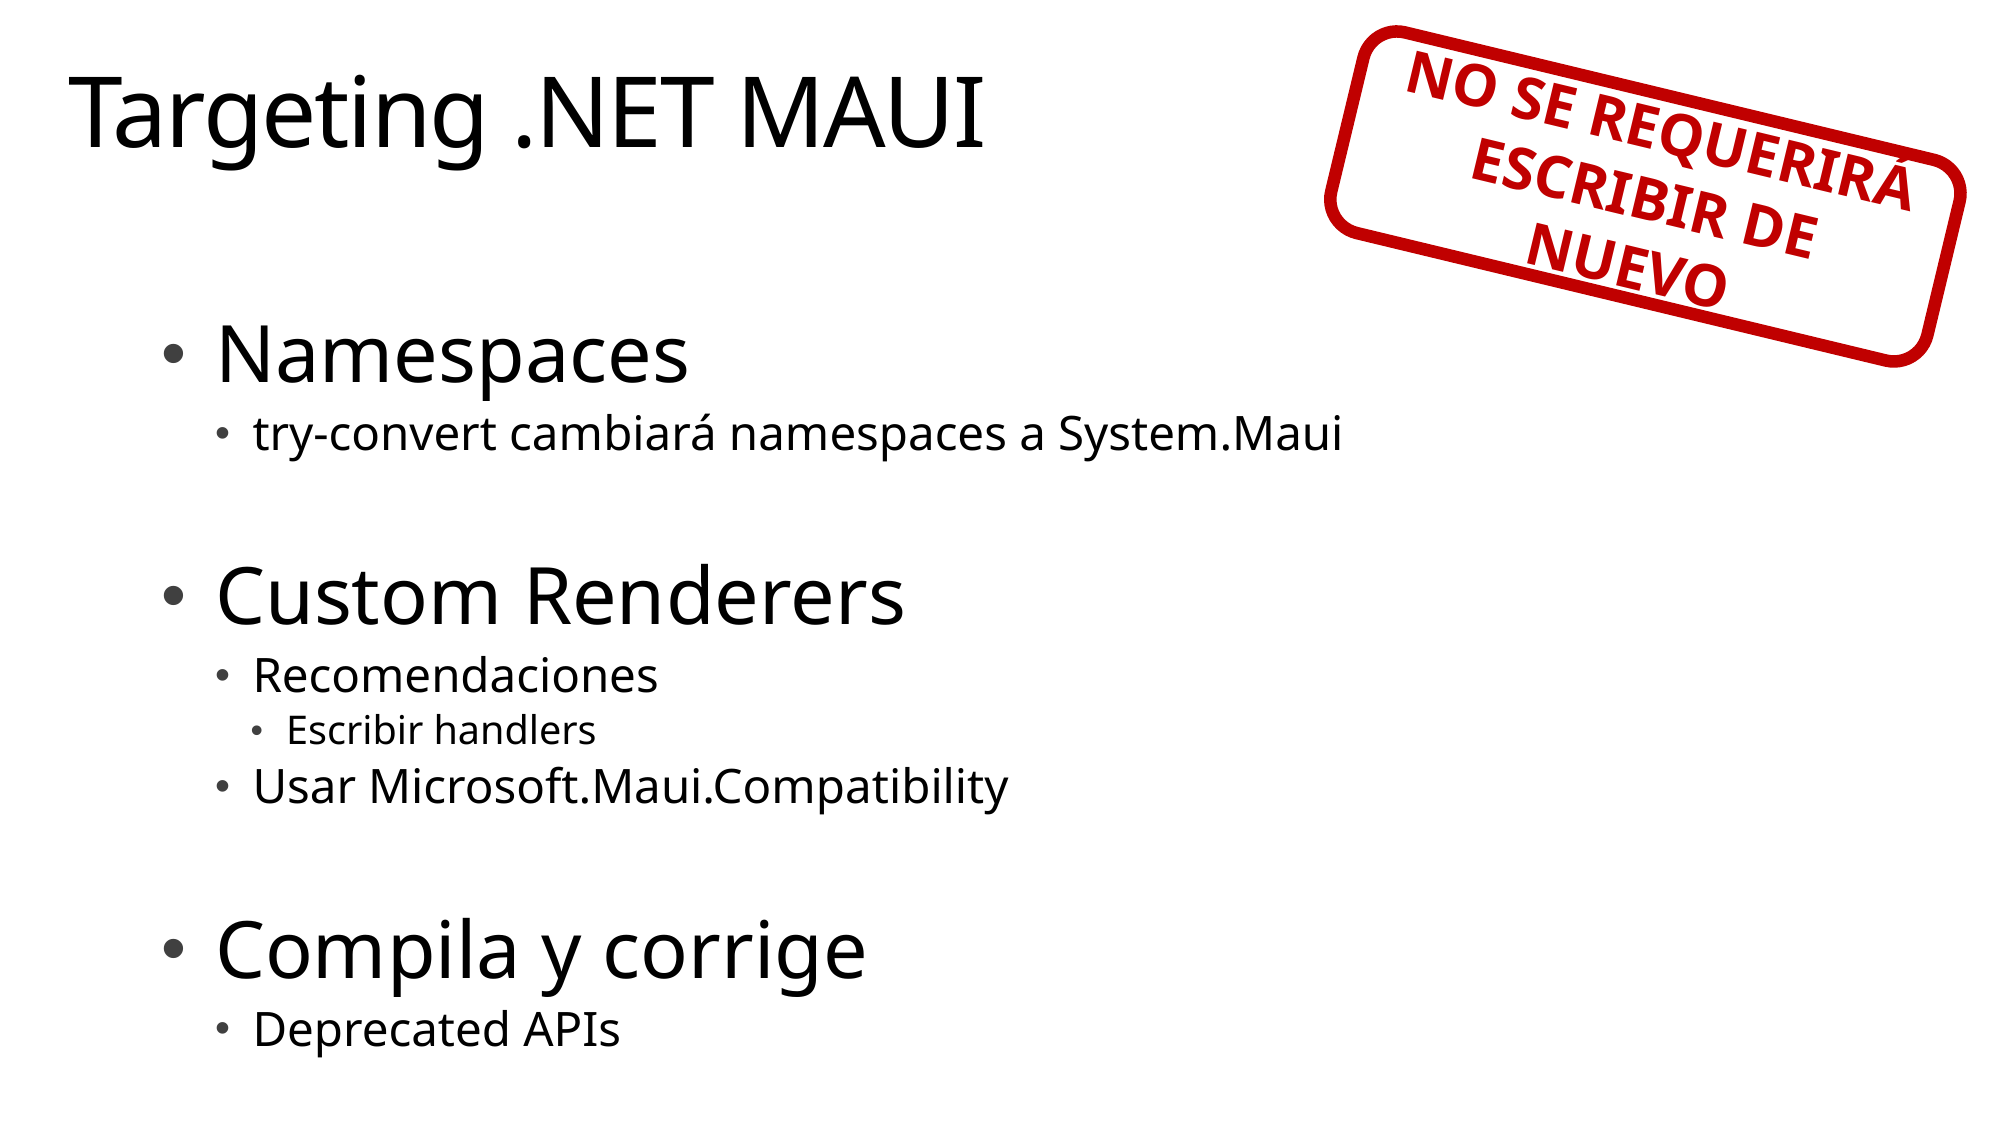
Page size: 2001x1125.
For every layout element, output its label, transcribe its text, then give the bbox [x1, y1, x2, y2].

list Namespaces try-convert cambiará namespaces a System.Maui Custom Renderers Recomendaciones Escribir handlers Usar Microsoft.Maui.Compatibility Compila y corrige Deprecated APIs [137, 299, 1863, 1073]
title Targeting .NET MAUI [44, 47, 1366, 196]
text_box NO SE REQUERIRÁ ESCRIBIR DE NUEVO [1329, 30, 1962, 363]
title Targeting .NET MAUI [1474, 47, 1957, 174]
